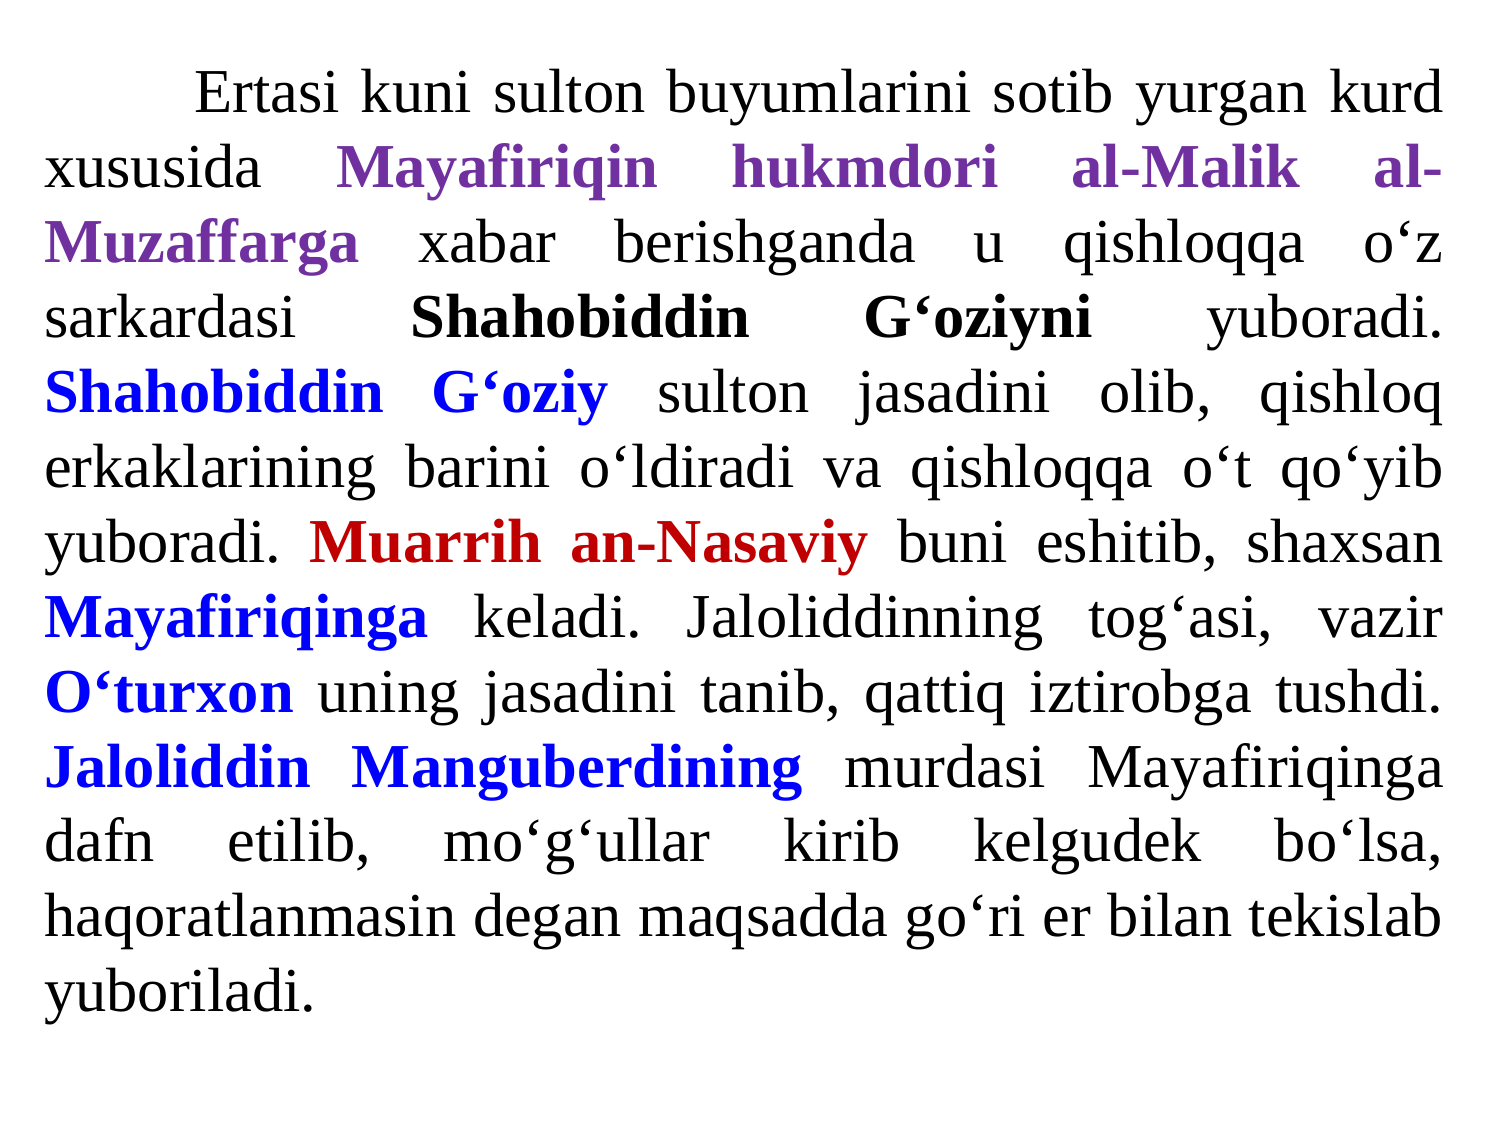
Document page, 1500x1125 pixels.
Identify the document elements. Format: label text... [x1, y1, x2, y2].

text_box Ertasi kuni sulton buyumlarini sotib yurgan kurd xususida Mayafiriqin hukmdori al-Malik al-Muzaffarga xabar berishganda u qishloqqa o‘z sarkardasi Shahobiddin G‘oziyni yuboradi. Shahobiddin G‘oziy sulton jasadini olib, qishloq erkaklarining barini o‘ldiradi va qishloqqa o‘t qo‘yib yuboradi. Muarrih an-Nasaviy buni eshitib, shaxsan Mayafiriqinga keladi. Jaloliddinning tog‘asi, vazir O‘turxon uning jasadini tanib, qattiq iztirobga tushdi. Jaloliddin Manguberdining murdasi Mayafiriqinga dafn etilib, mo‘g‘ullar kirib kelgudek bo‘lsa, haqoratlanmasin degan maqsadda go‘ri er bilan tekislab yuboriladi. [29, 42, 1459, 1032]
